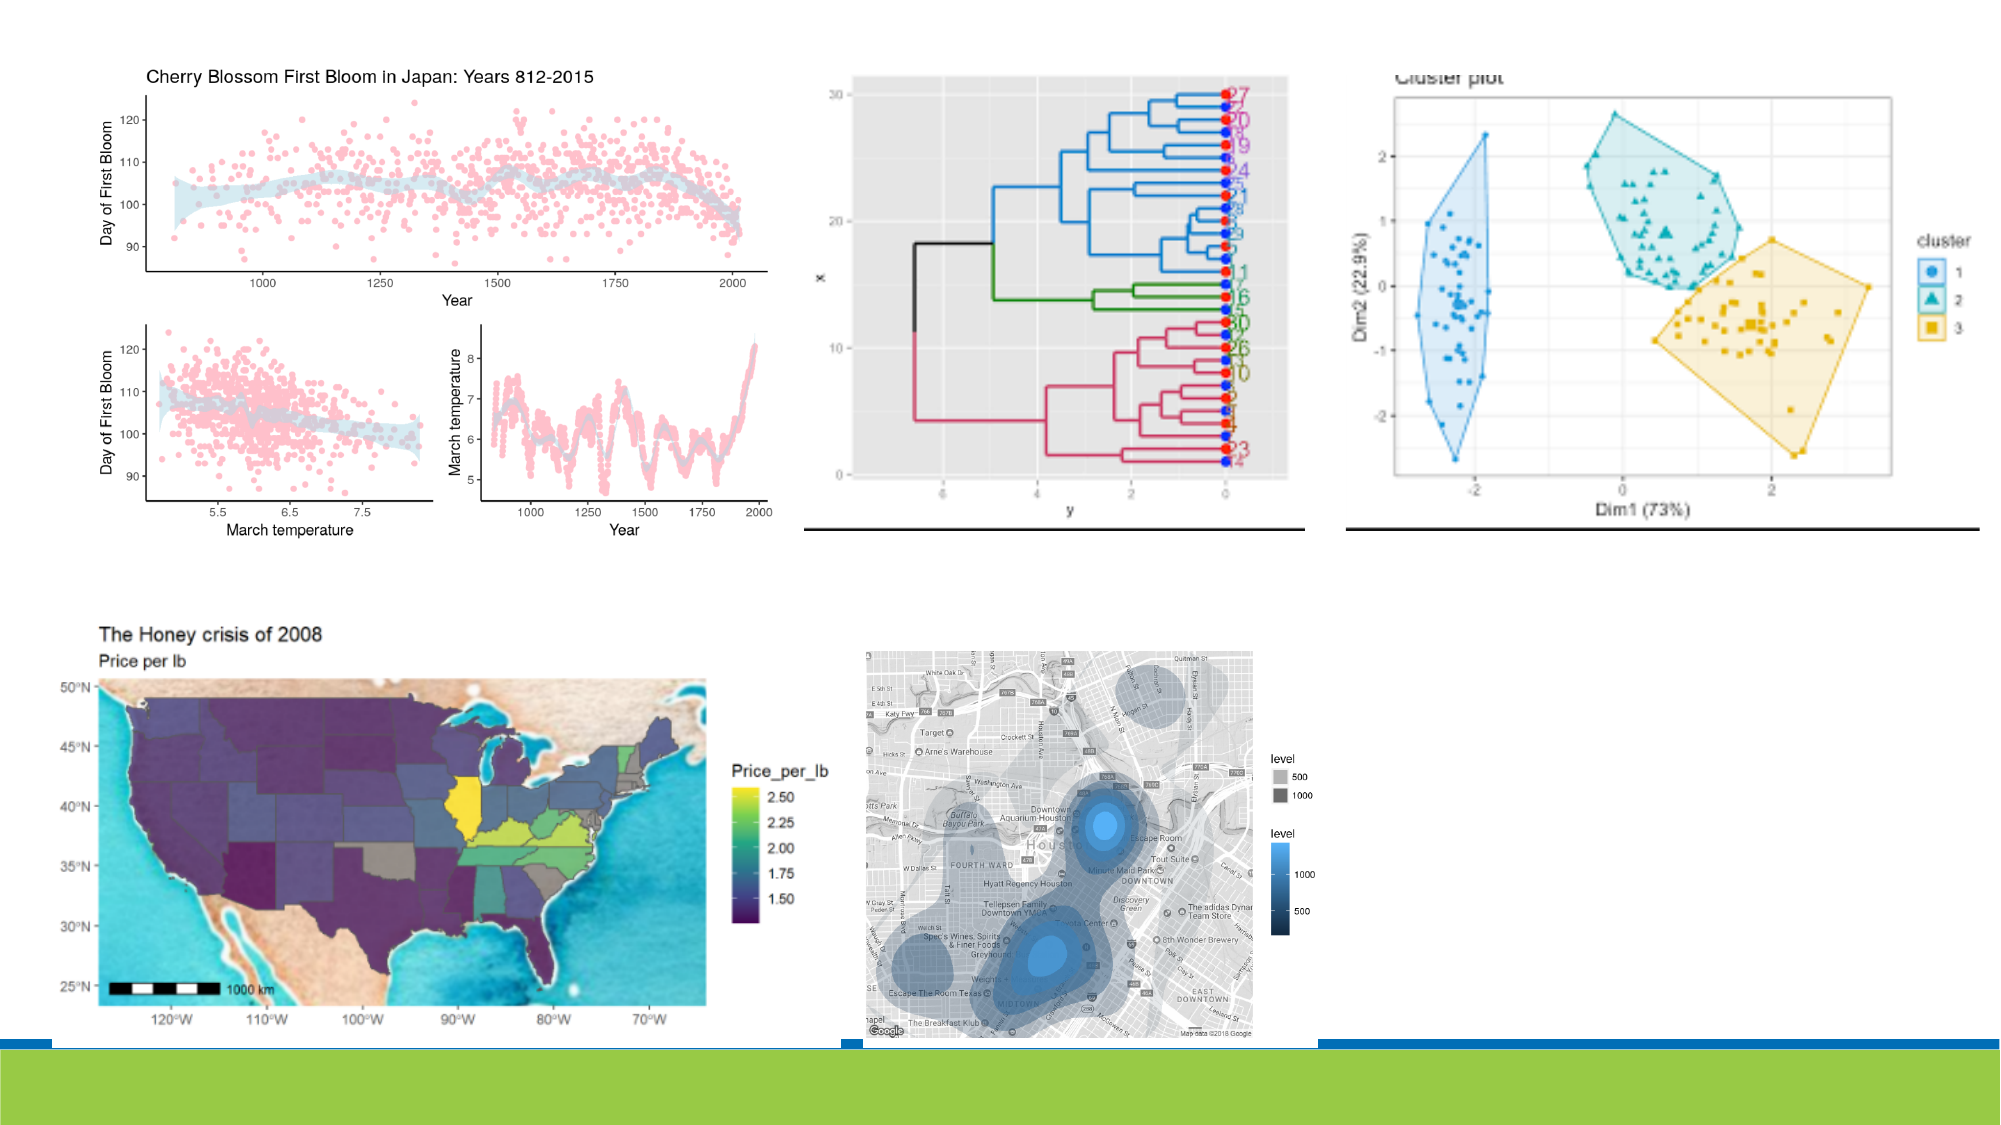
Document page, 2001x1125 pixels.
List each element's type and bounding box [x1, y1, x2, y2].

picture [1345, 75, 1980, 531]
picture [89, 60, 777, 543]
picture [804, 60, 1305, 531]
picture [52, 615, 841, 1048]
picture [863, 651, 1318, 1048]
